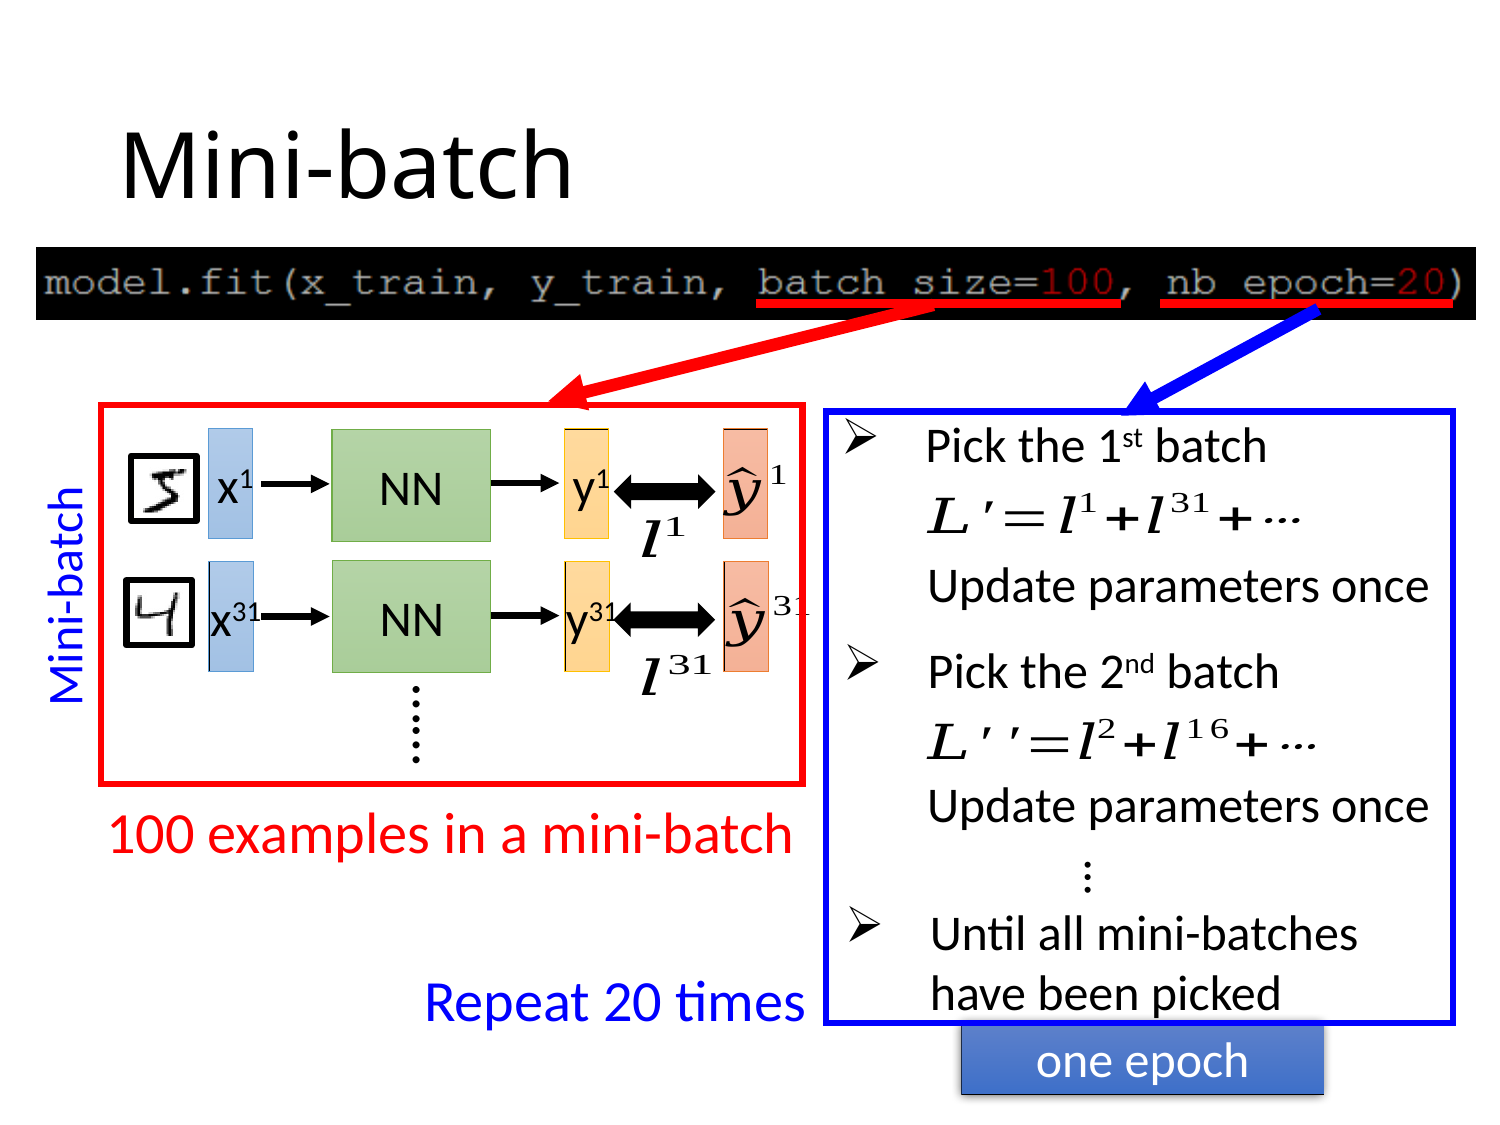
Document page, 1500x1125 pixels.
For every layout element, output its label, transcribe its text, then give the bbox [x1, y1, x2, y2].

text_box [24, 405, 811, 794]
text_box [548, 304, 934, 402]
text_box Repeat 20 times [390, 955, 826, 1041]
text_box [1120, 308, 1319, 416]
title Mini-batch [103, 59, 1397, 247]
text_box 100 examples in a mini-batch [90, 787, 812, 873]
picture [36, 247, 1476, 320]
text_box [826, 405, 1488, 1095]
